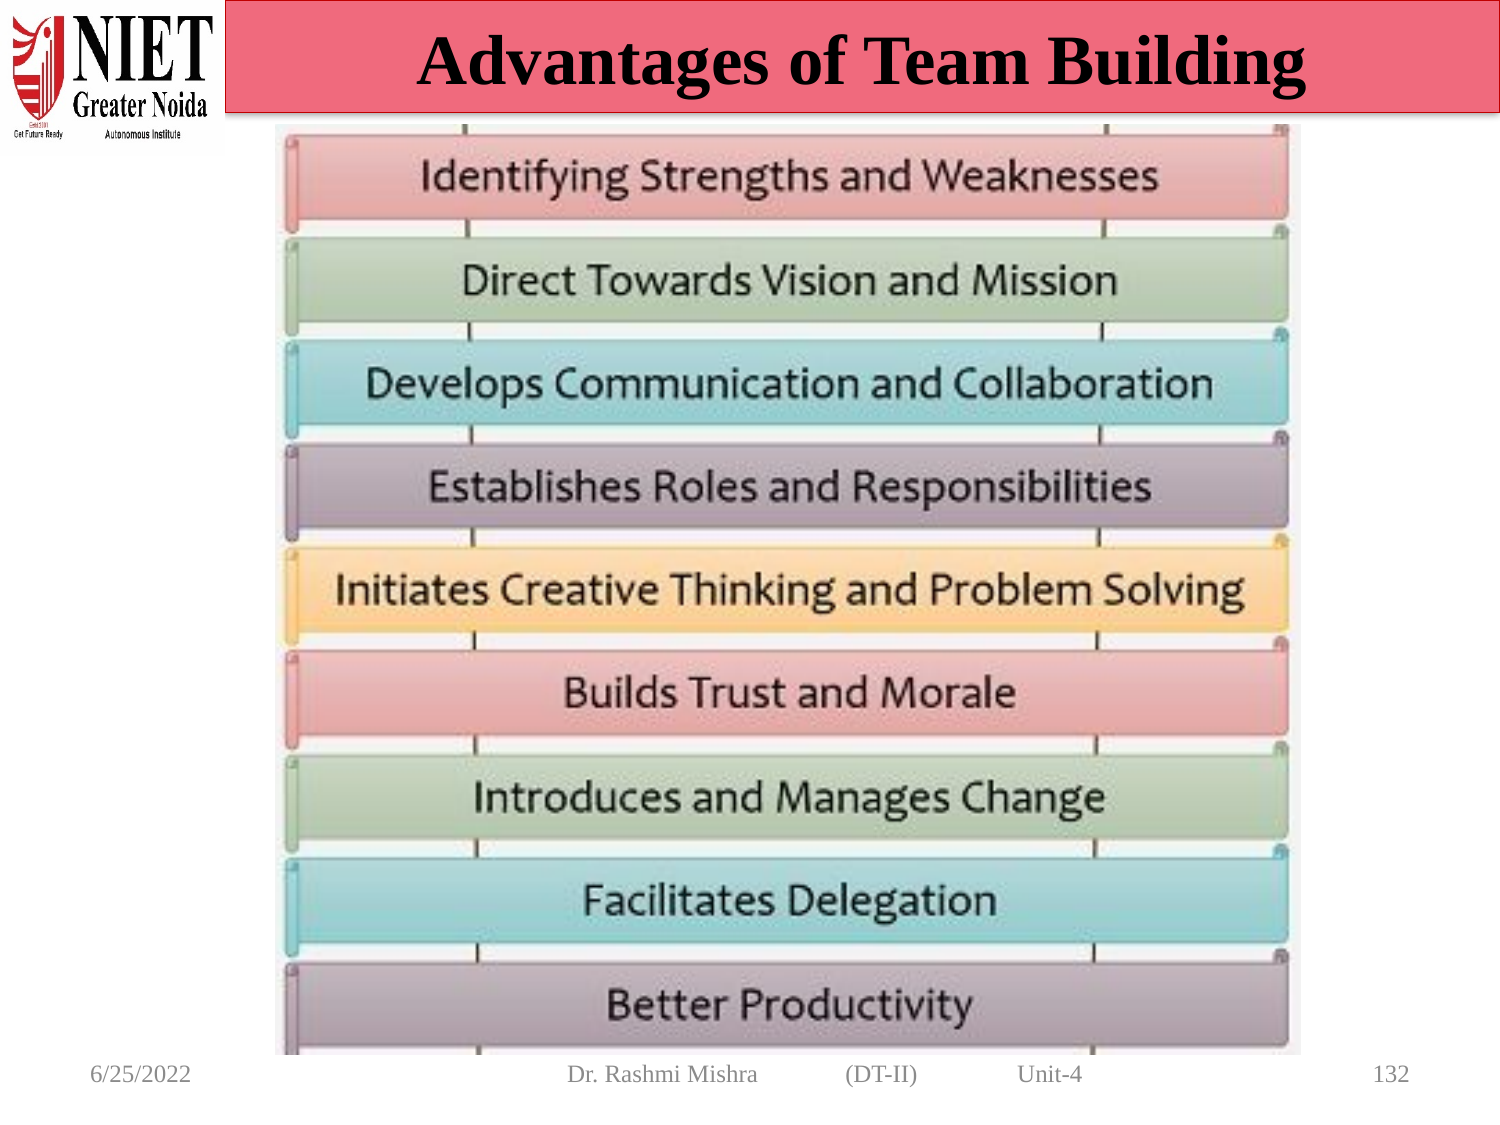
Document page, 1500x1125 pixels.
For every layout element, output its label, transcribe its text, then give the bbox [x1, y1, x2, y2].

footer Dr. Rashmi Mishra (DT-II) Unit-4 [412, 1063, 1074, 1103]
text_box Advantages of Team Building [226, 0, 1500, 113]
picture [274, 124, 1302, 1055]
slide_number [75, 1042, 412, 1103]
picture [0, 0, 226, 156]
slide_number 132 [1074, 1042, 1425, 1103]
